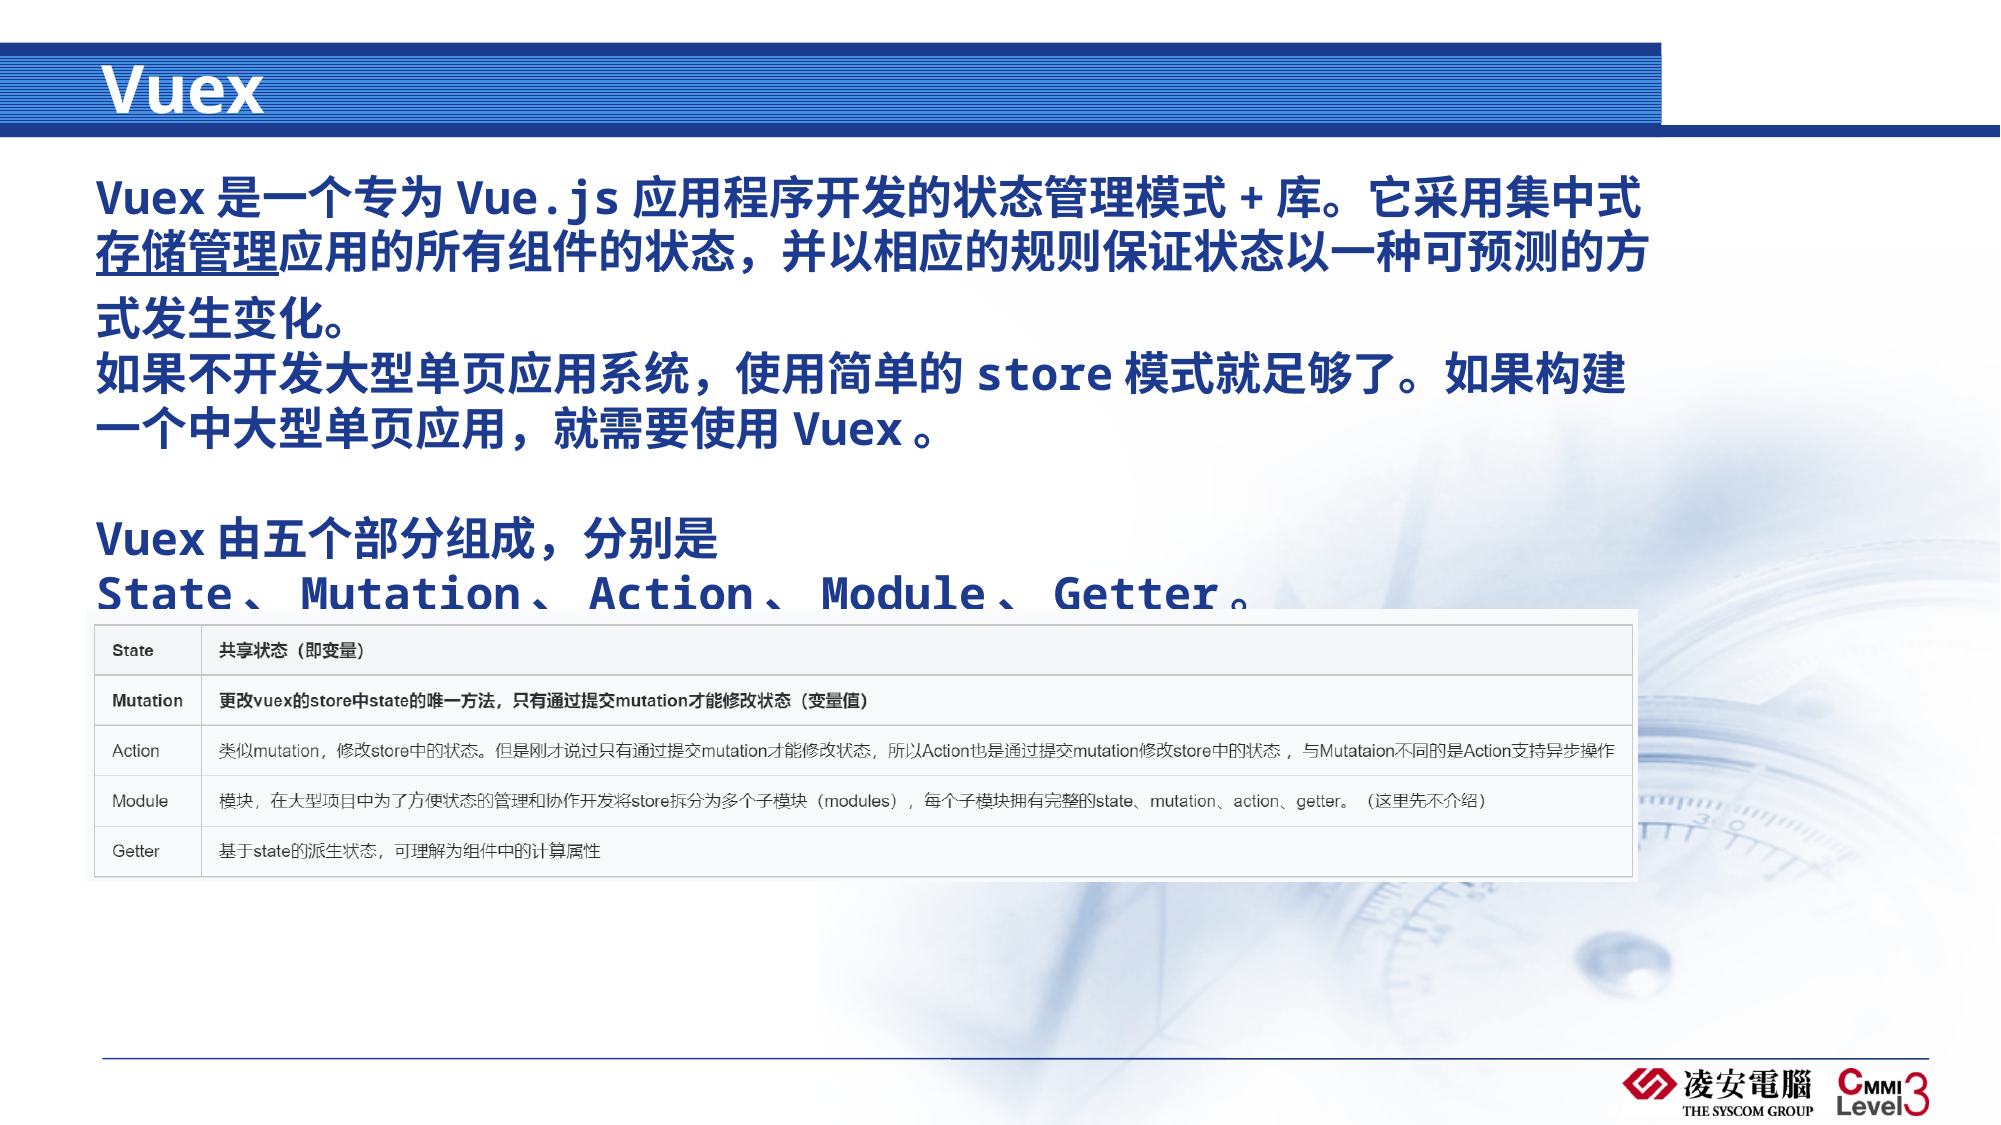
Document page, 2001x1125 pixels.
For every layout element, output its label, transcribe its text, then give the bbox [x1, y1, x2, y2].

title Vuex [86, 37, 1505, 138]
picture [86, 236, 2000, 1125]
text_box Vuex是一个专为Vue.js应用程序开发的状态管理模式+库。它采用集中式存储管理应用的所有组件的状态，并以相应的规则保证状态以一种可预测的方式发生变化。 如果不开发大型单页应用系统，使用简单的store模式就足够了。如果构建一个中大型单页应用，就需要使用Vuex。 Vuex由五个部分组成，分别是State、Mutation、Action、Module、Getter。 [80, 160, 1674, 627]
